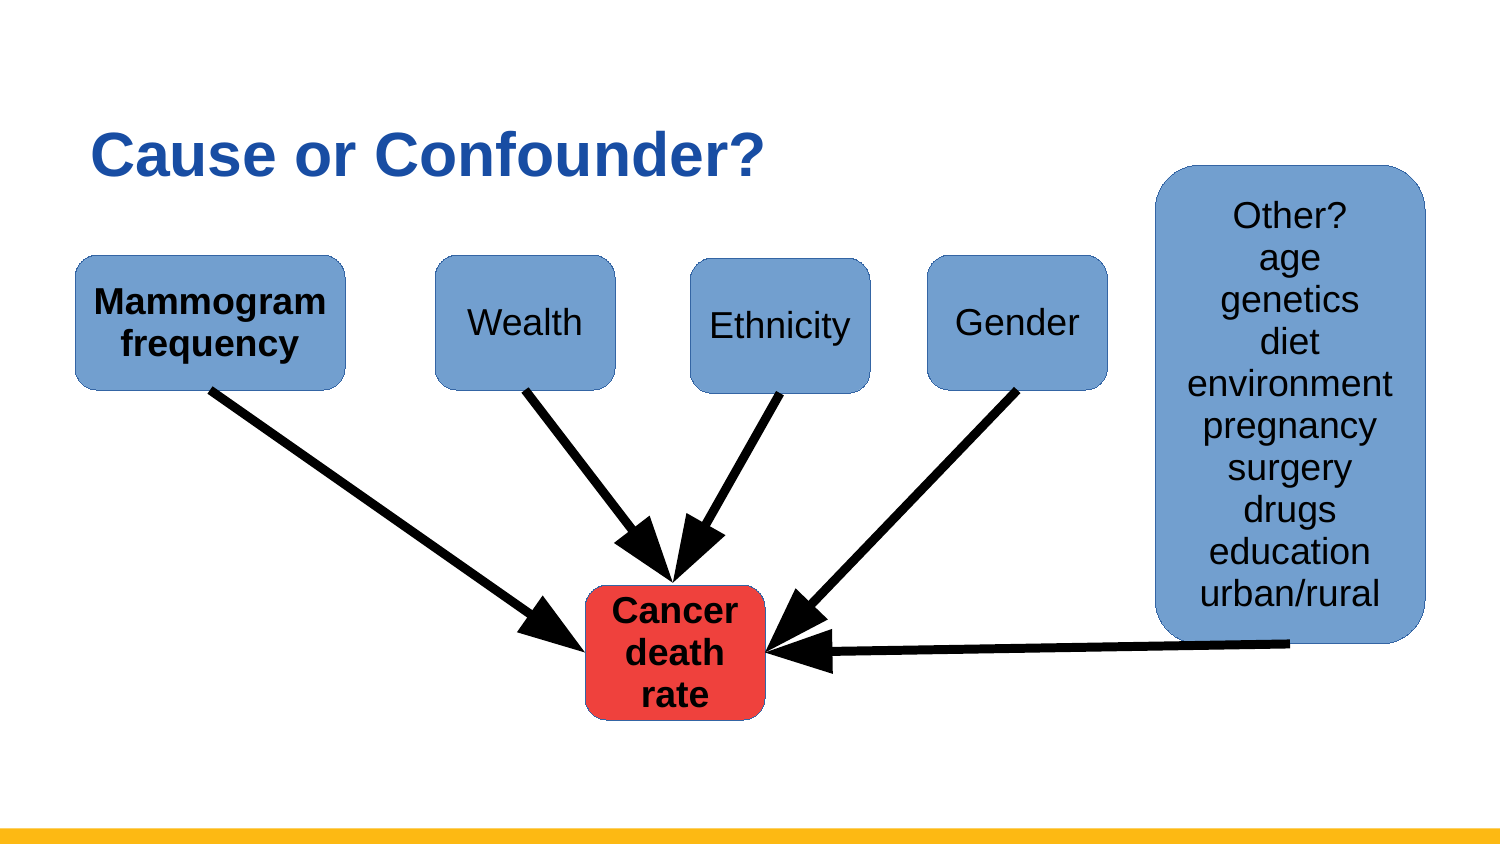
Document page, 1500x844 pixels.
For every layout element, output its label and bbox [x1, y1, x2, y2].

title [75, 0, 1425, 197]
